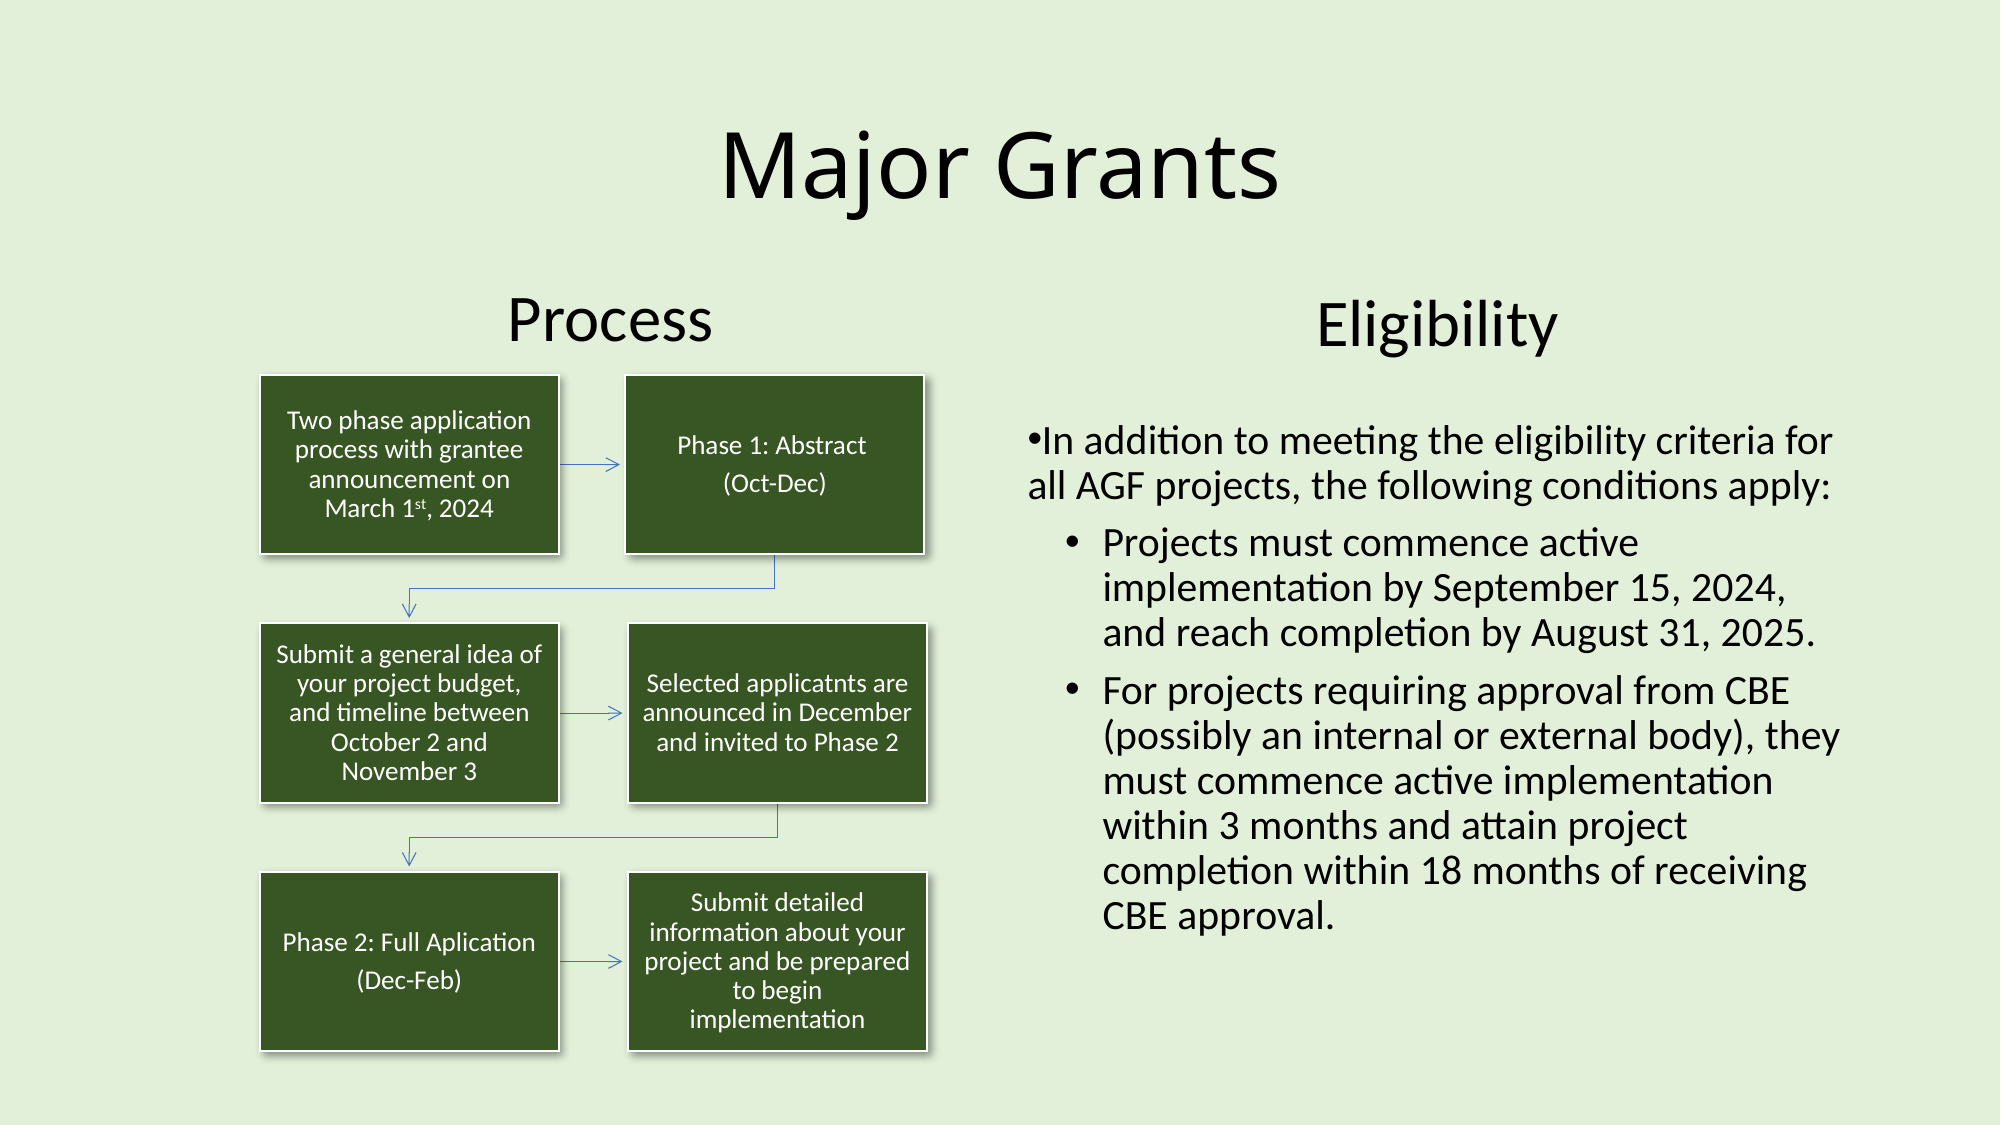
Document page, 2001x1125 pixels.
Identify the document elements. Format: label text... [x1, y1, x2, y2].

list In addition to meeting the eligibility criteria for all AGF projects, the following conditions apply: Projects must commence active implementation by September 15, 2024, and reach completion by August 31, 2025. For projects requiring approval from CBE (possibly an internal or external body), they must commence active implementation within 3 months and attain project completion within 18 months of receiving CBE approval. [1050, 410, 1863, 1016]
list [137, 374, 1050, 1052]
title Major Grants [137, 59, 1863, 278]
list Eligibility [1012, 233, 1863, 369]
list Process [309, 227, 1156, 363]
